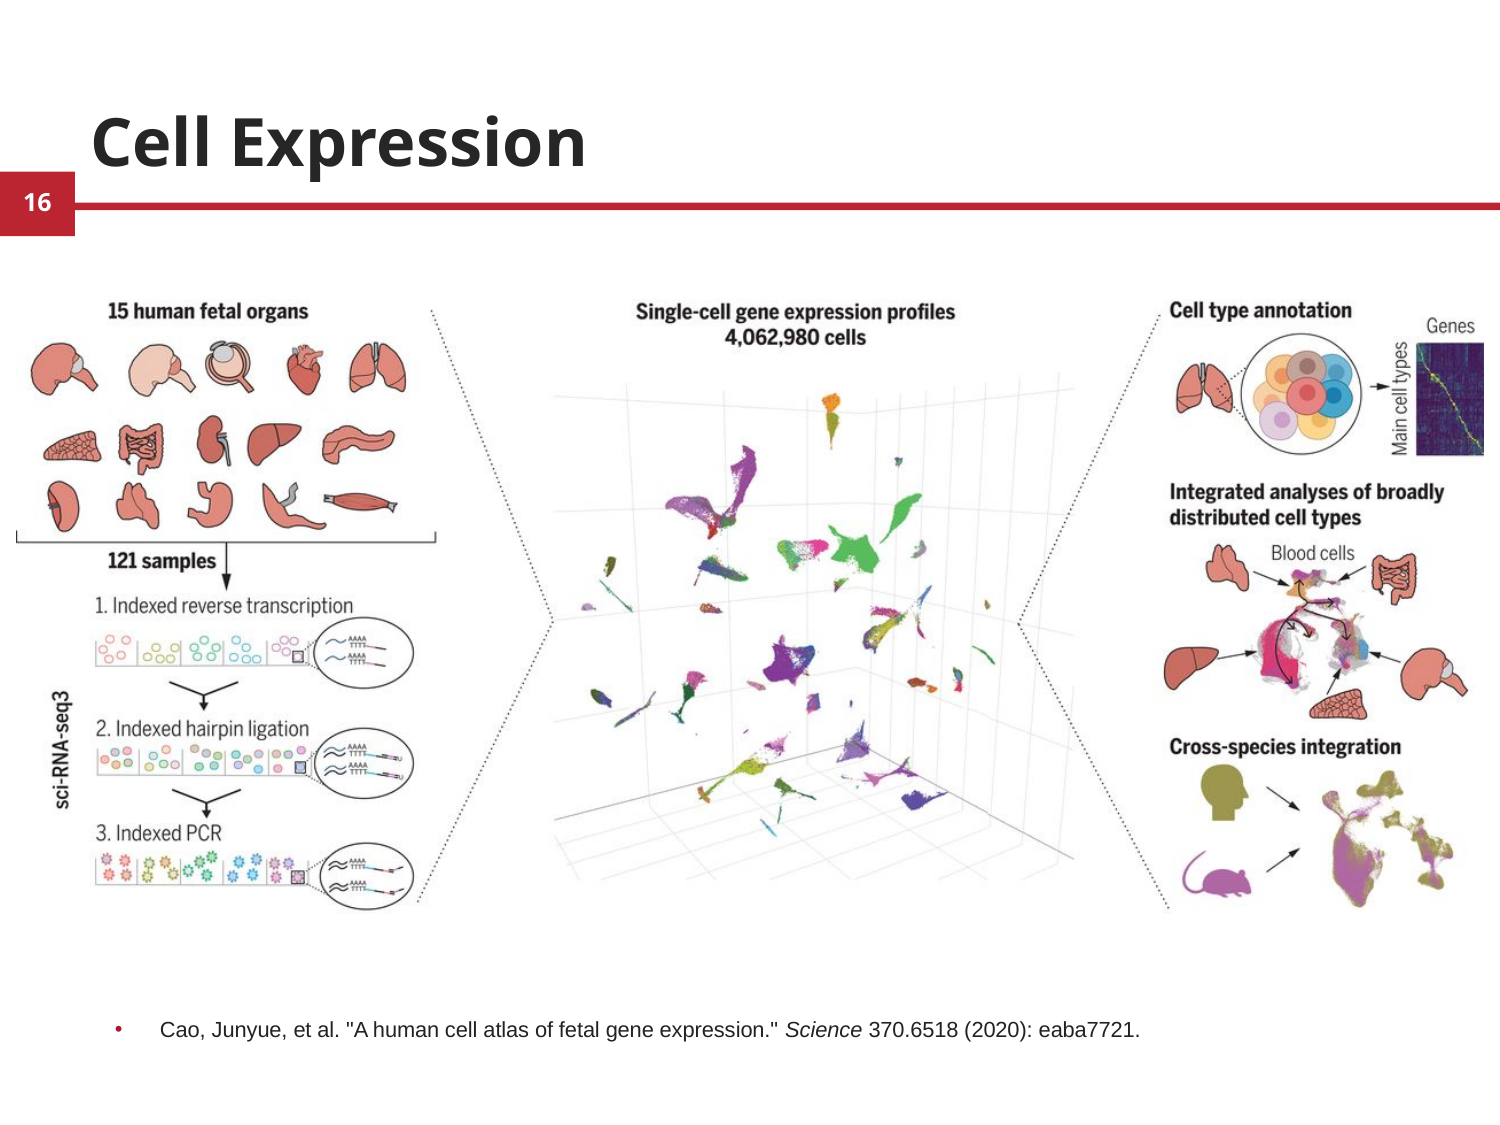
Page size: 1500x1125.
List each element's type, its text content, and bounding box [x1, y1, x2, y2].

picture [15, 299, 1485, 915]
list Cao, Junyue, et al. "A human cell atlas of fetal gene expression." Science 370.6518 (2020): eaba7721. [99, 1010, 1450, 1092]
title Cell Expression [75, 56, 1425, 188]
